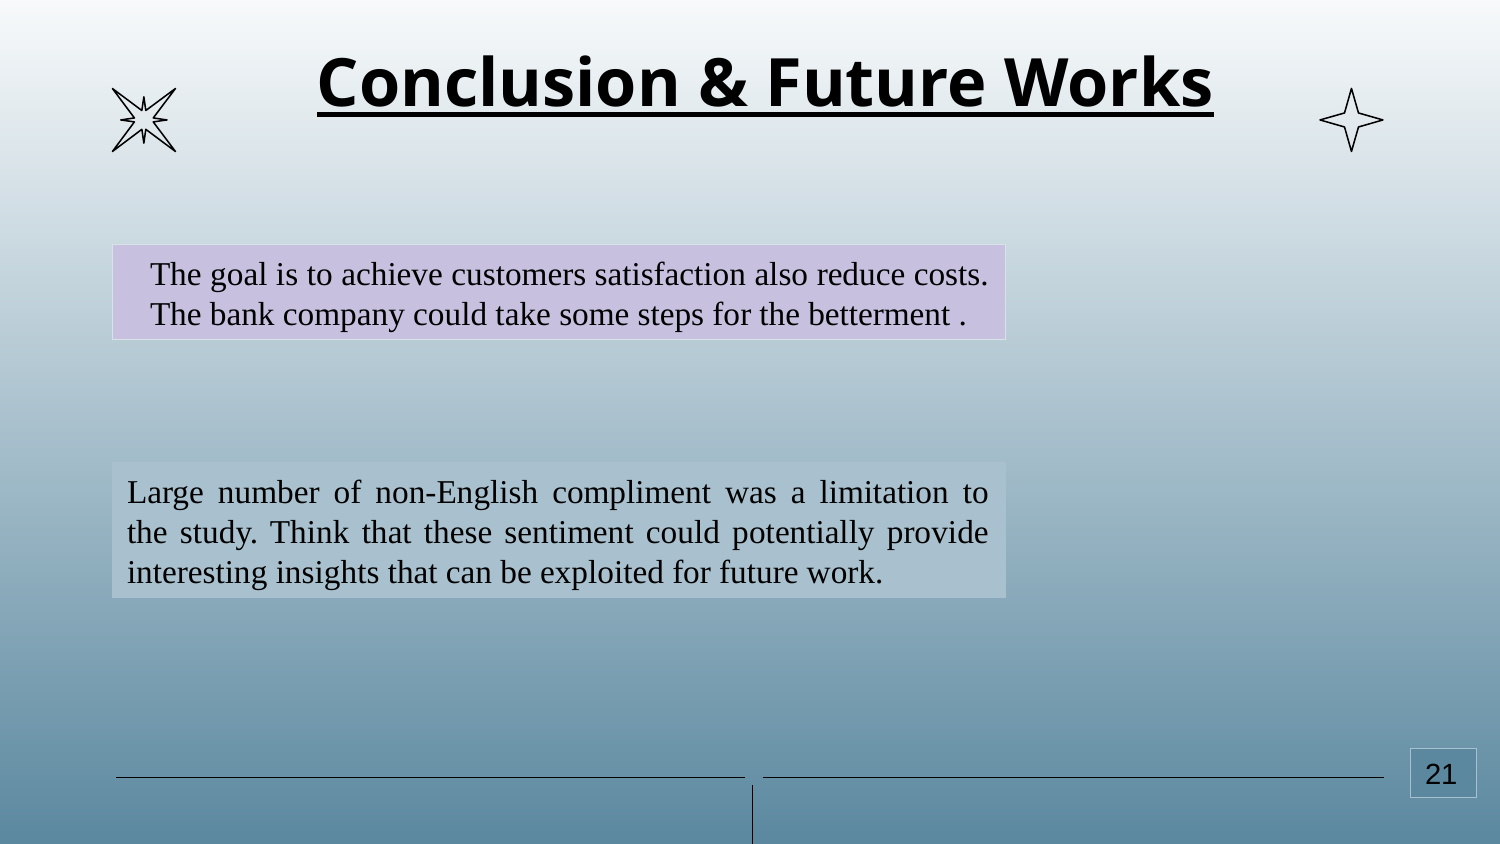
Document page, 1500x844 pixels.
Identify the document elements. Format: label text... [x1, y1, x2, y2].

text_box [112, 88, 176, 152]
text_box Large number of non-English compliment was a limitation to the study. Think that these sentiment could potentially provide interesting insights that can be exploited for future work. [112, 462, 1006, 598]
text_box The goal is to achieve customers satisfaction also reduce costs. The bank company could take some steps for the betterment . [112, 244, 1006, 340]
title Conclusion & Future Works [132, 40, 1399, 122]
text_box 21 [1410, 748, 1477, 798]
text_box [1320, 88, 1383, 152]
